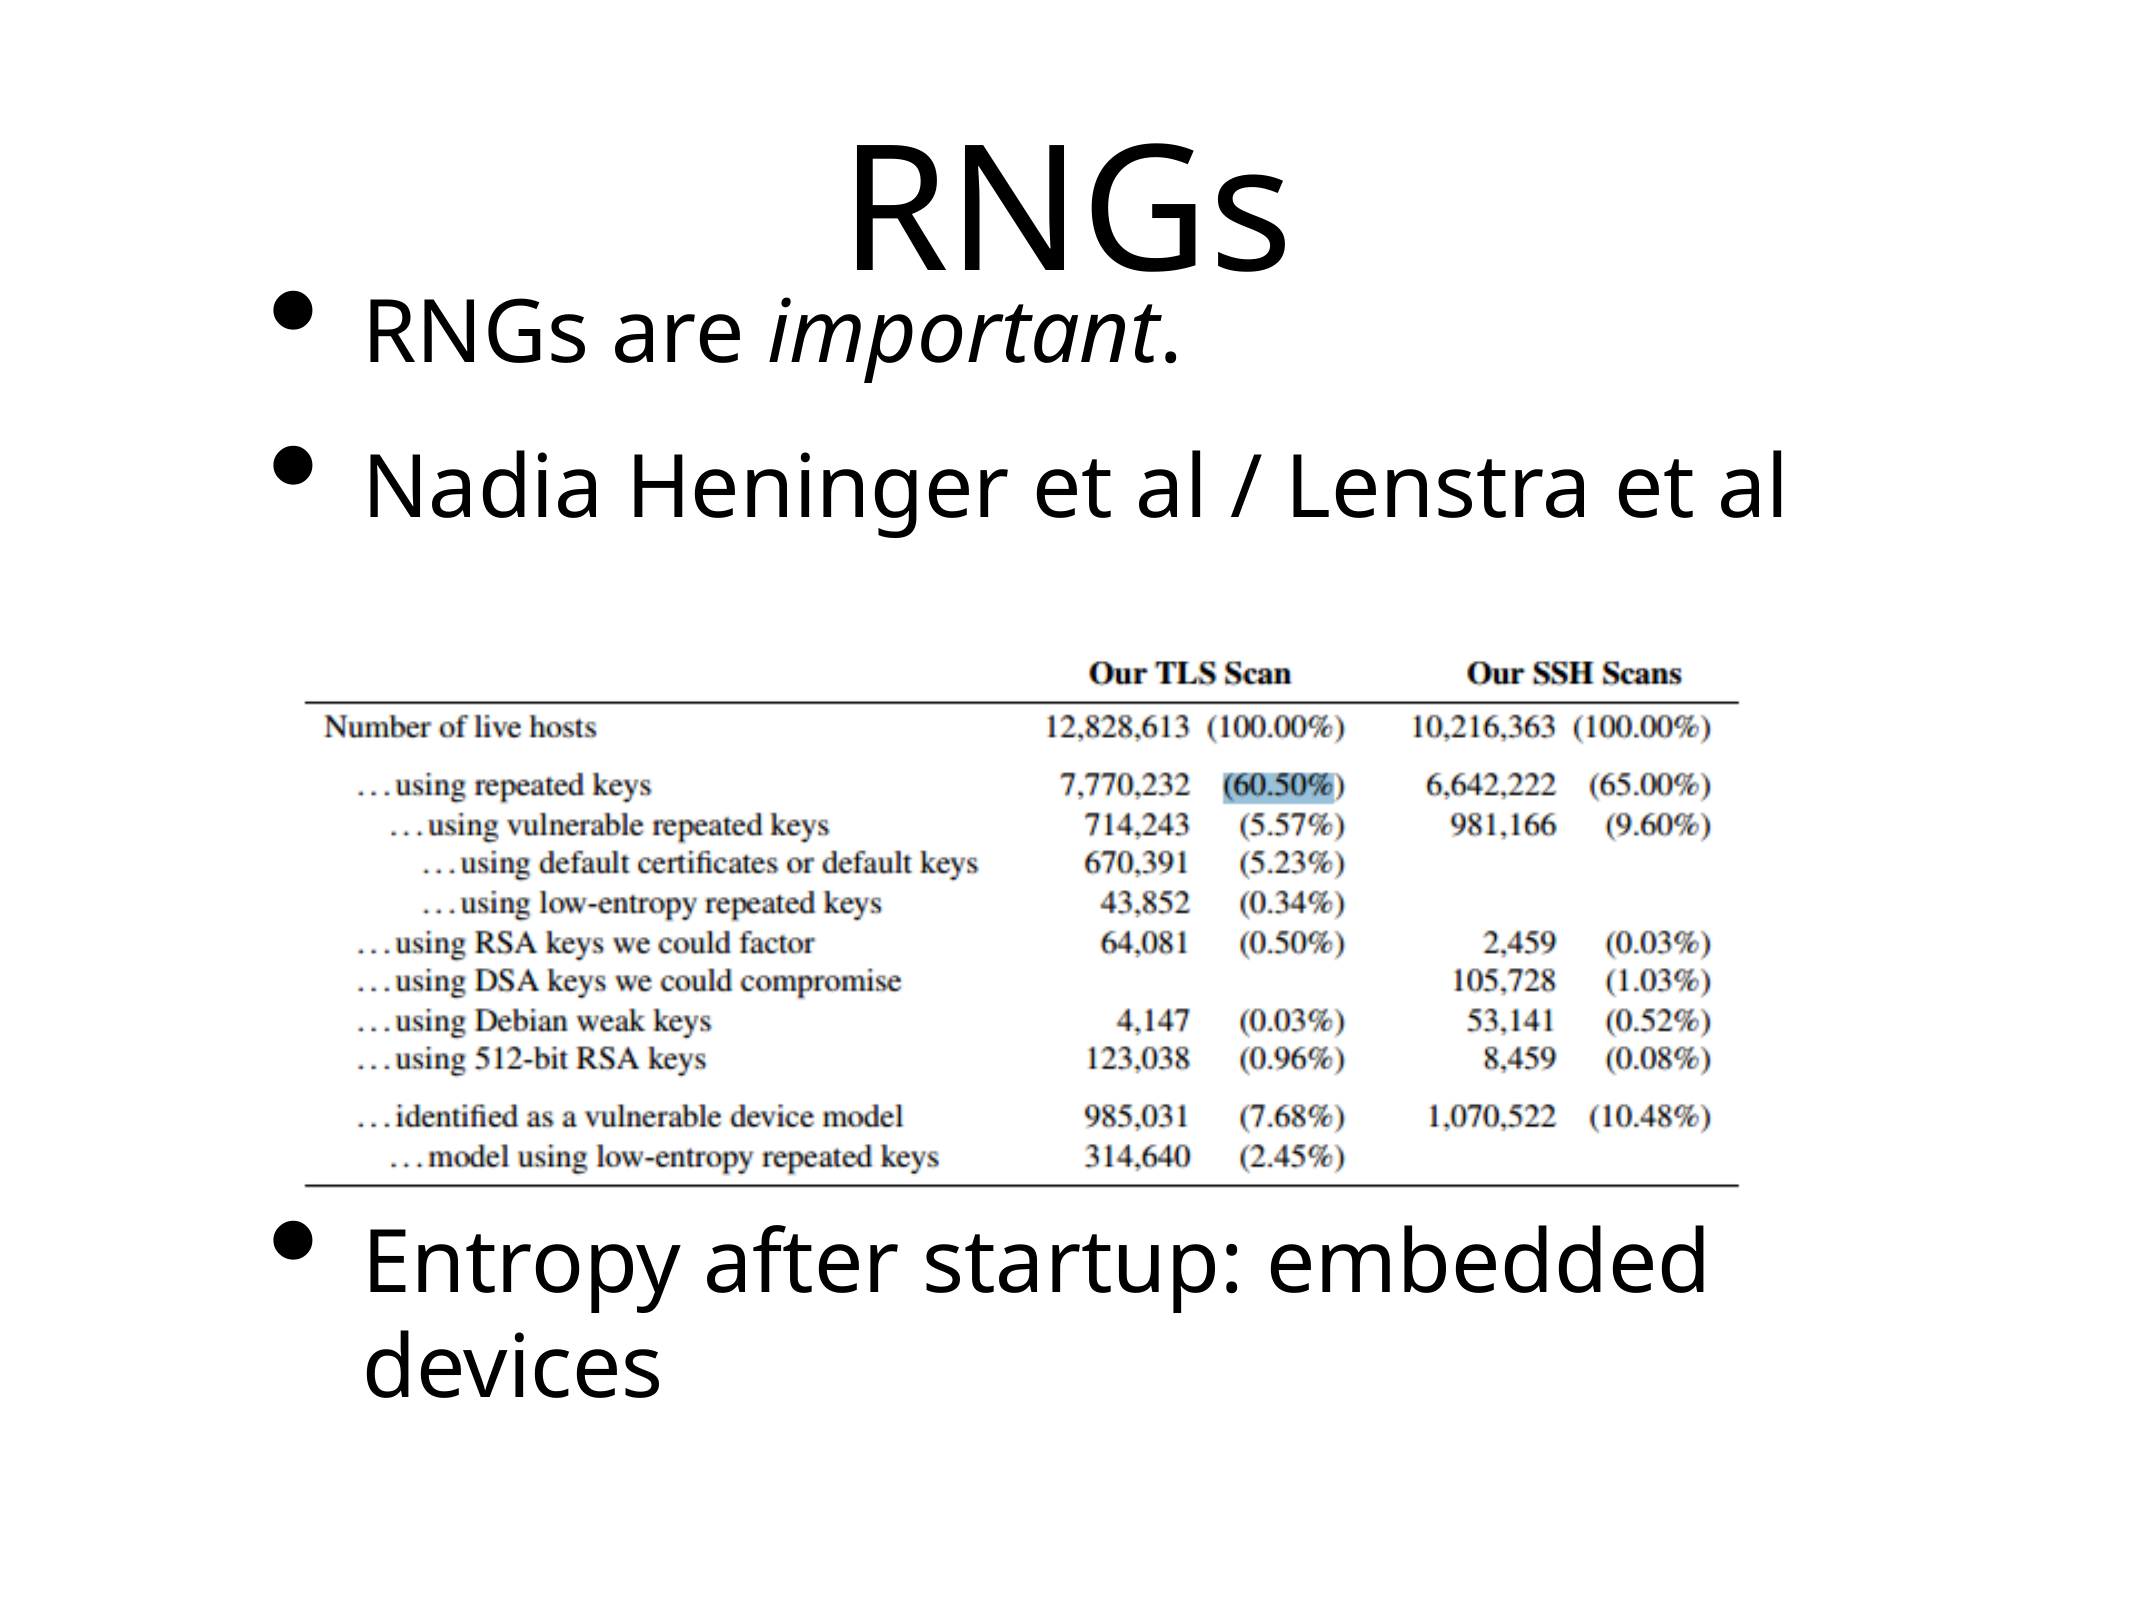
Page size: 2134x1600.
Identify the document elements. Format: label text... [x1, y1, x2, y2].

picture [249, 631, 1795, 1203]
list RNGs are important. Nadia Heninger et al / Lenstra et al Entropy after startup: embedded devices [207, 453, 1926, 1393]
title RNGs [207, 0, 1926, 401]
